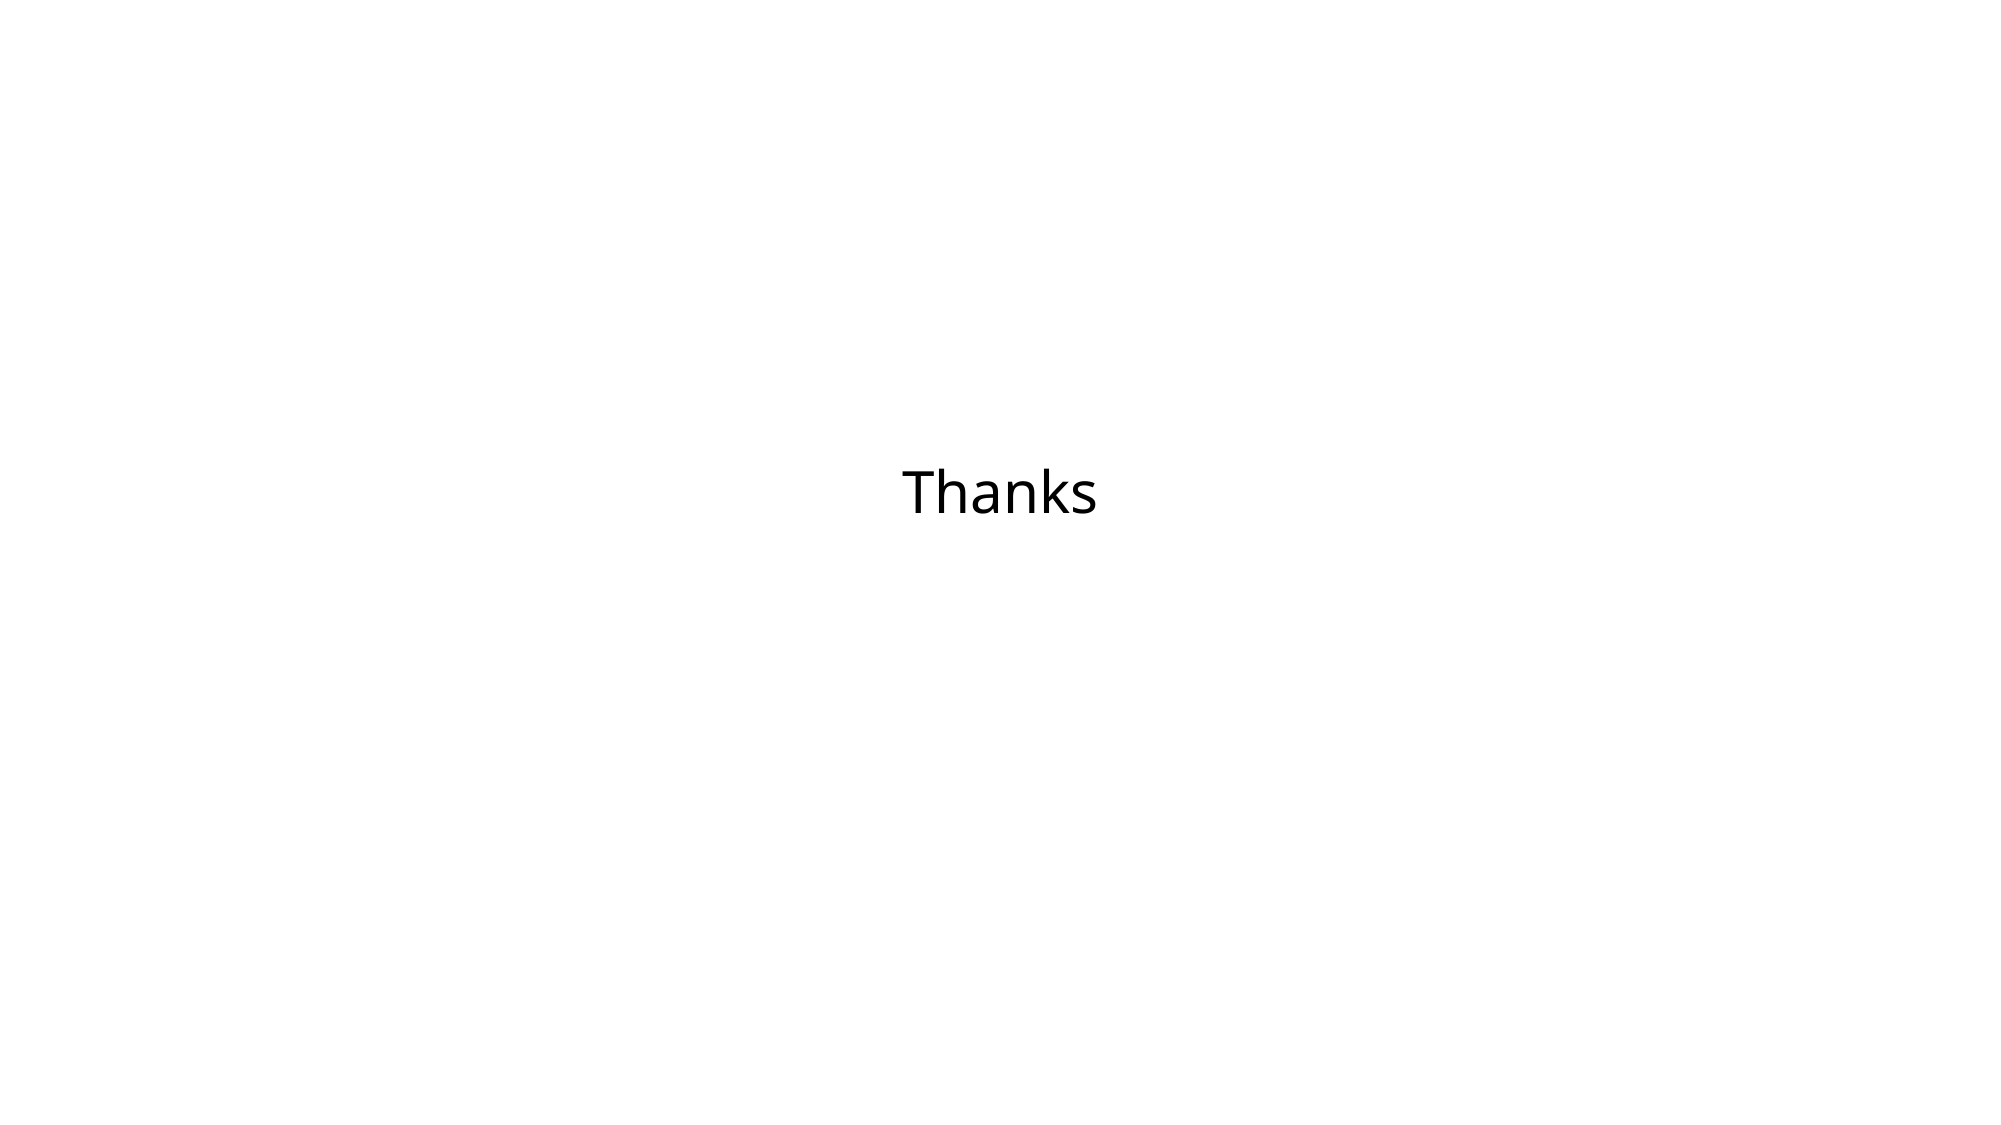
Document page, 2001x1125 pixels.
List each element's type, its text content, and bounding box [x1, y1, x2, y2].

list Thanks [137, 29, 1863, 1014]
